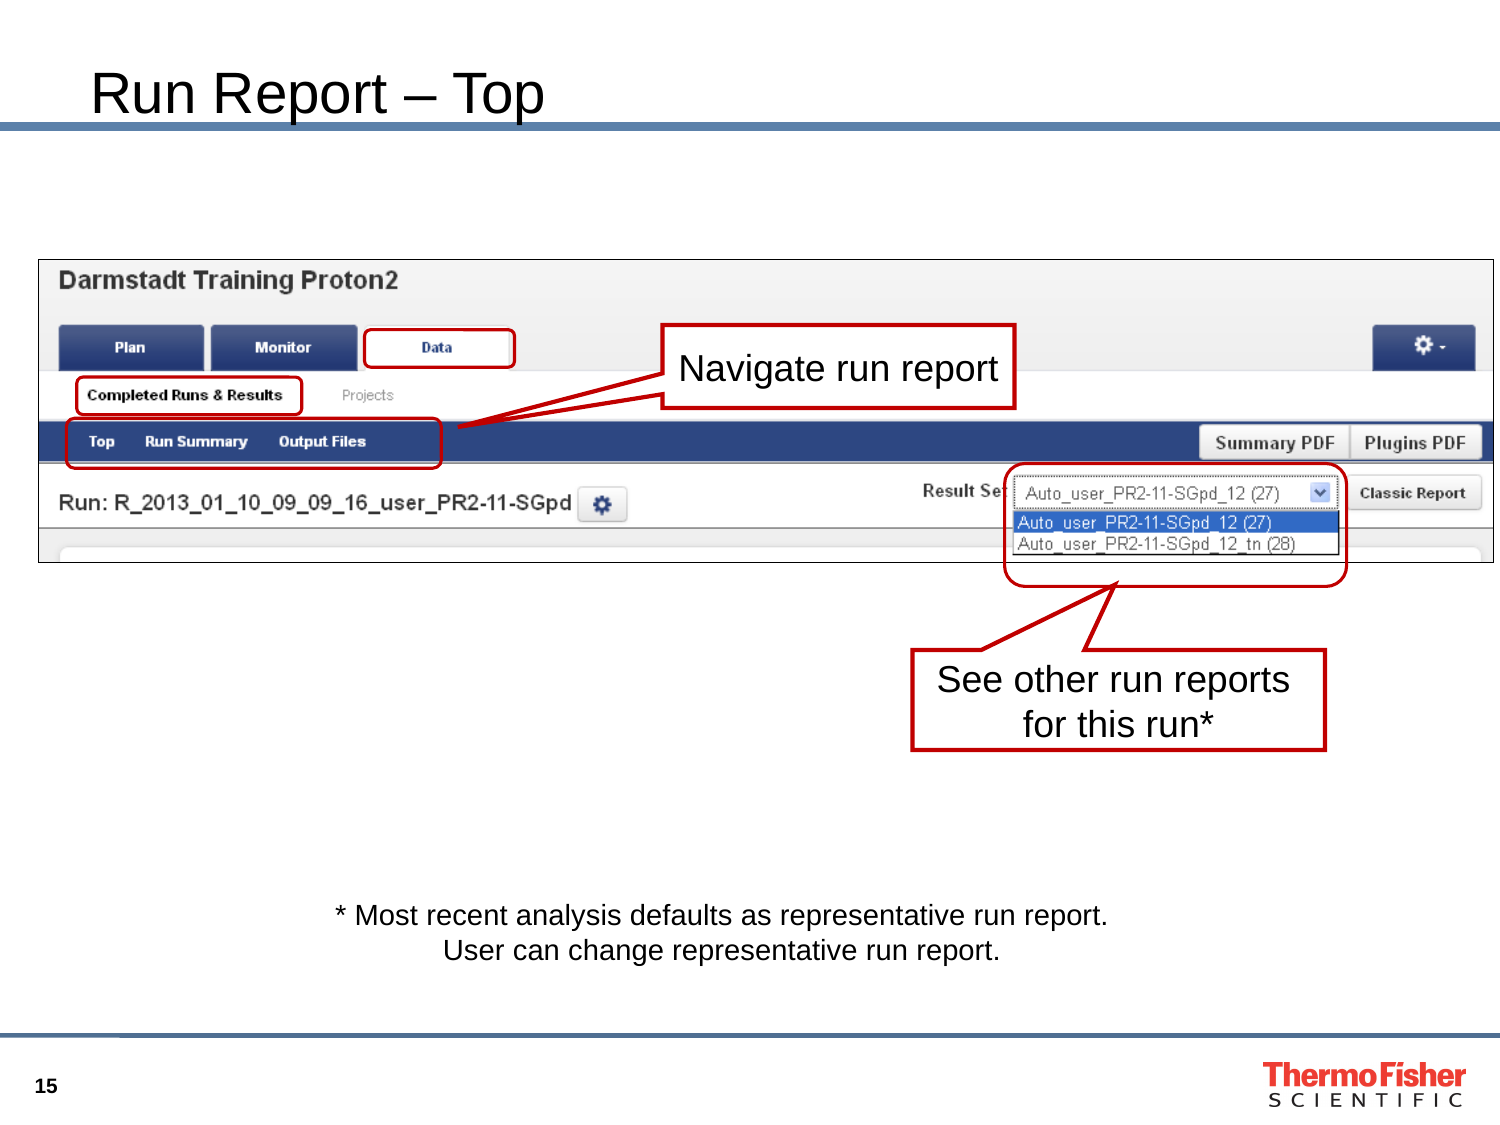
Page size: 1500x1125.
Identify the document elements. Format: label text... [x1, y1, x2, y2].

picture [1263, 1062, 1466, 1107]
text_box * Most recent analysis defaults as representative run report. User can change representative run report. [320, 889, 1125, 974]
title Run Report – Top [74, 0, 1426, 188]
text_box [1004, 574, 1347, 588]
picture [39, 260, 1493, 563]
text_box See other run reports for this run* [912, 584, 1326, 751]
